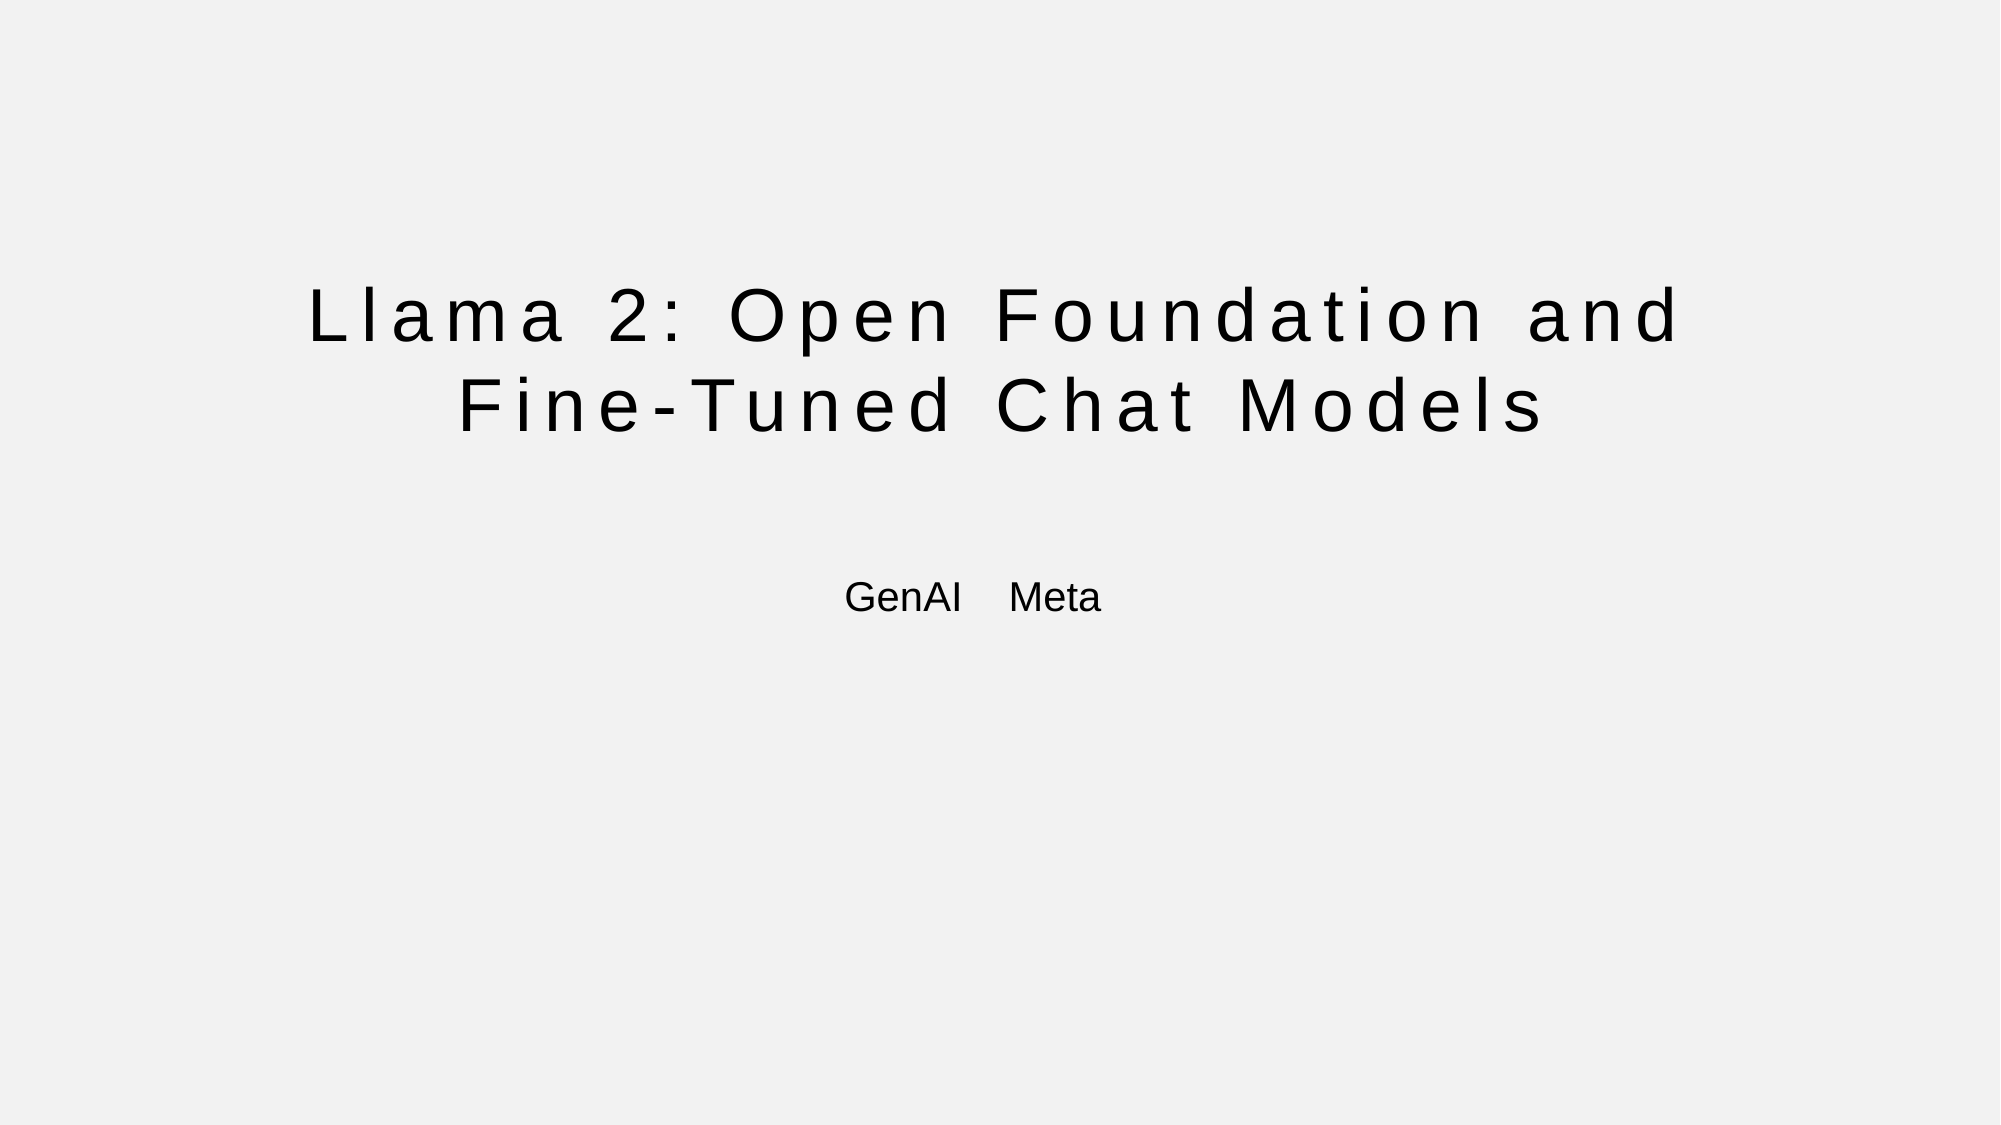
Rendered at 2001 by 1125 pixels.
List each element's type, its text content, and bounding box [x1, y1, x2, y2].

text_box GenAI Meta [829, 562, 1805, 628]
text_box Llama 2: Open Foundation and Fine-Tuned Chat Models [195, 258, 1805, 454]
